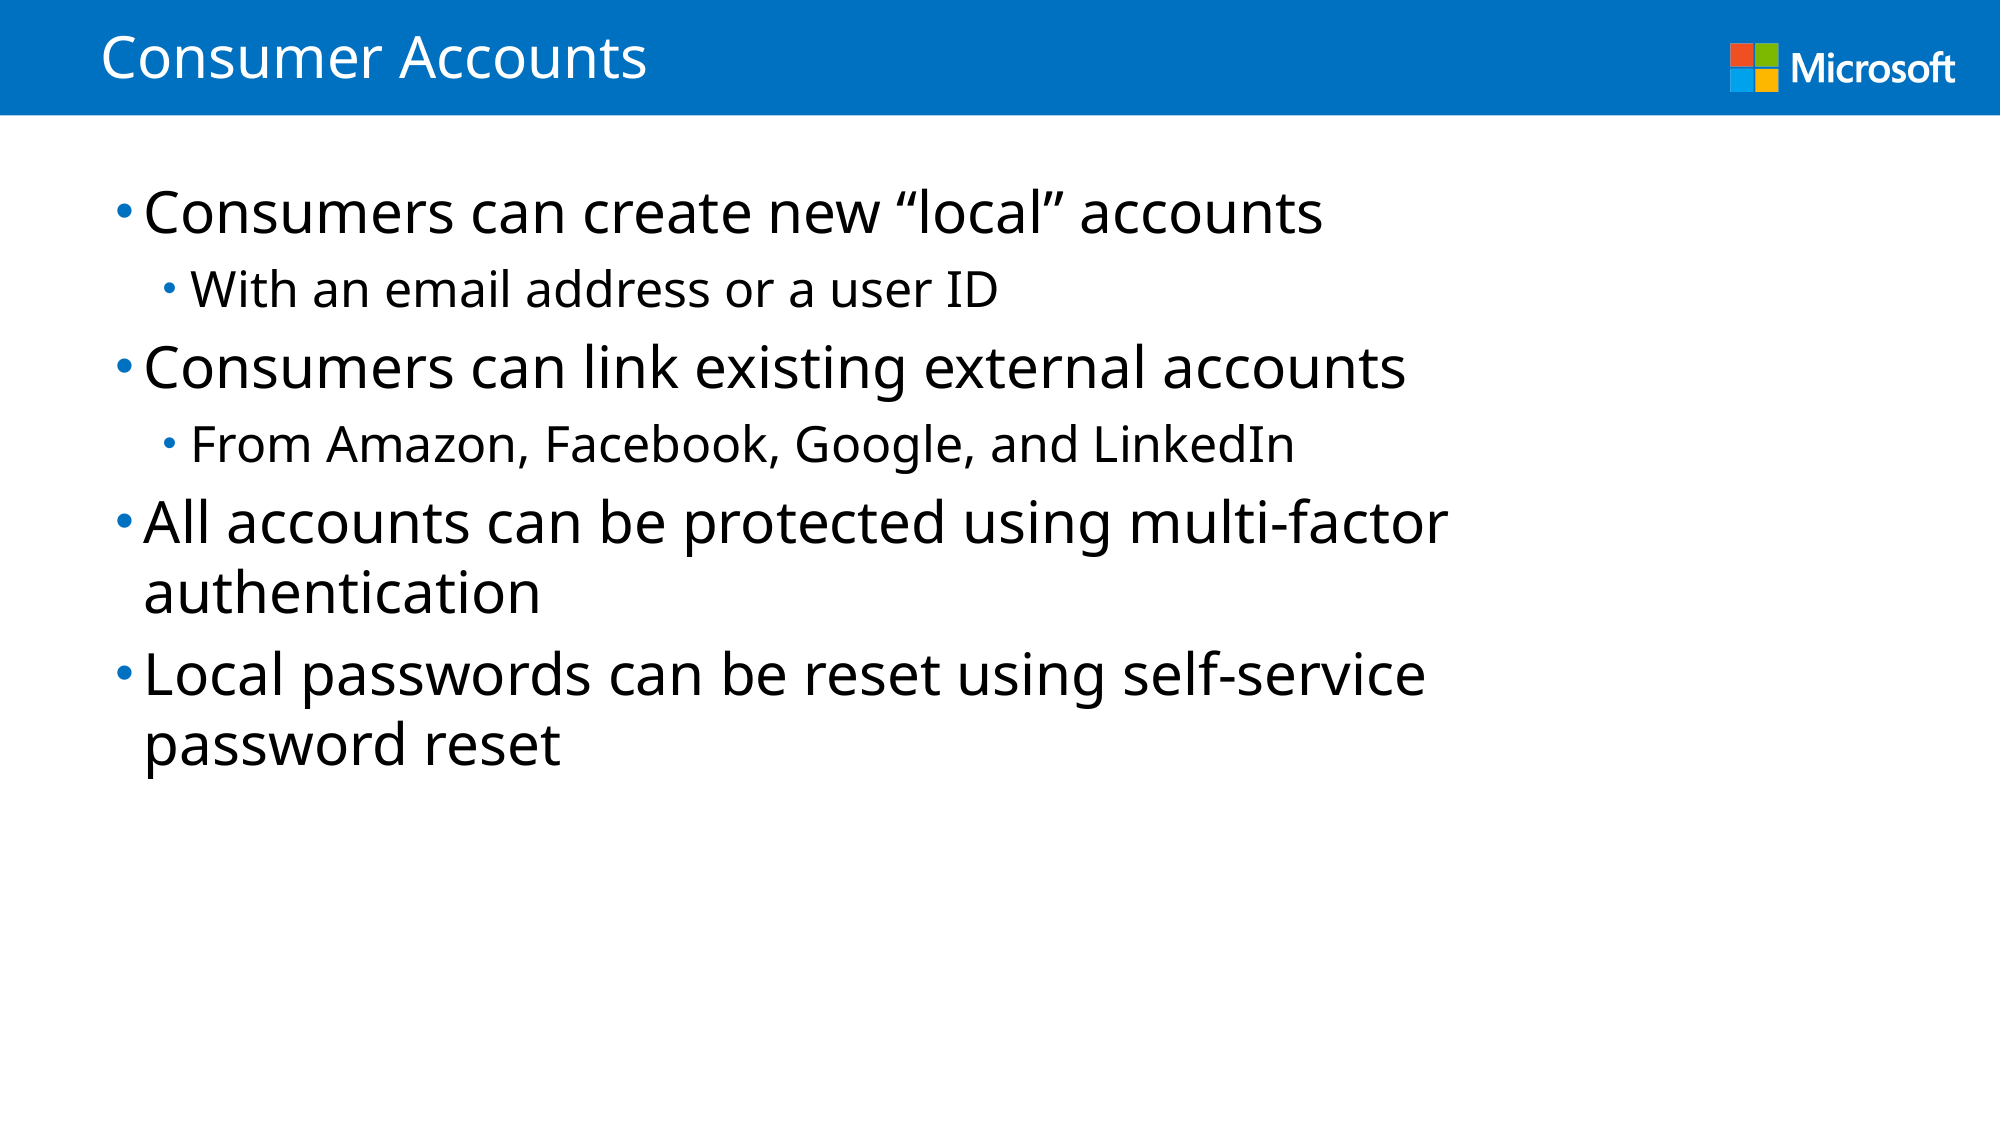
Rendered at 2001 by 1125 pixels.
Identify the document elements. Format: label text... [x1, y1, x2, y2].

picture [1802, 14, 1986, 121]
title Consumer Accounts [100, 0, 1802, 122]
text_box Consumers can create new “local” accounts With an email address or a user ID Consumers can link existing external accounts From Amazon, Facebook, Google, and LinkedIn All accounts can be protected using multi-factor authentication Local passwords can be reset using self-service password reset [100, 167, 1658, 1012]
